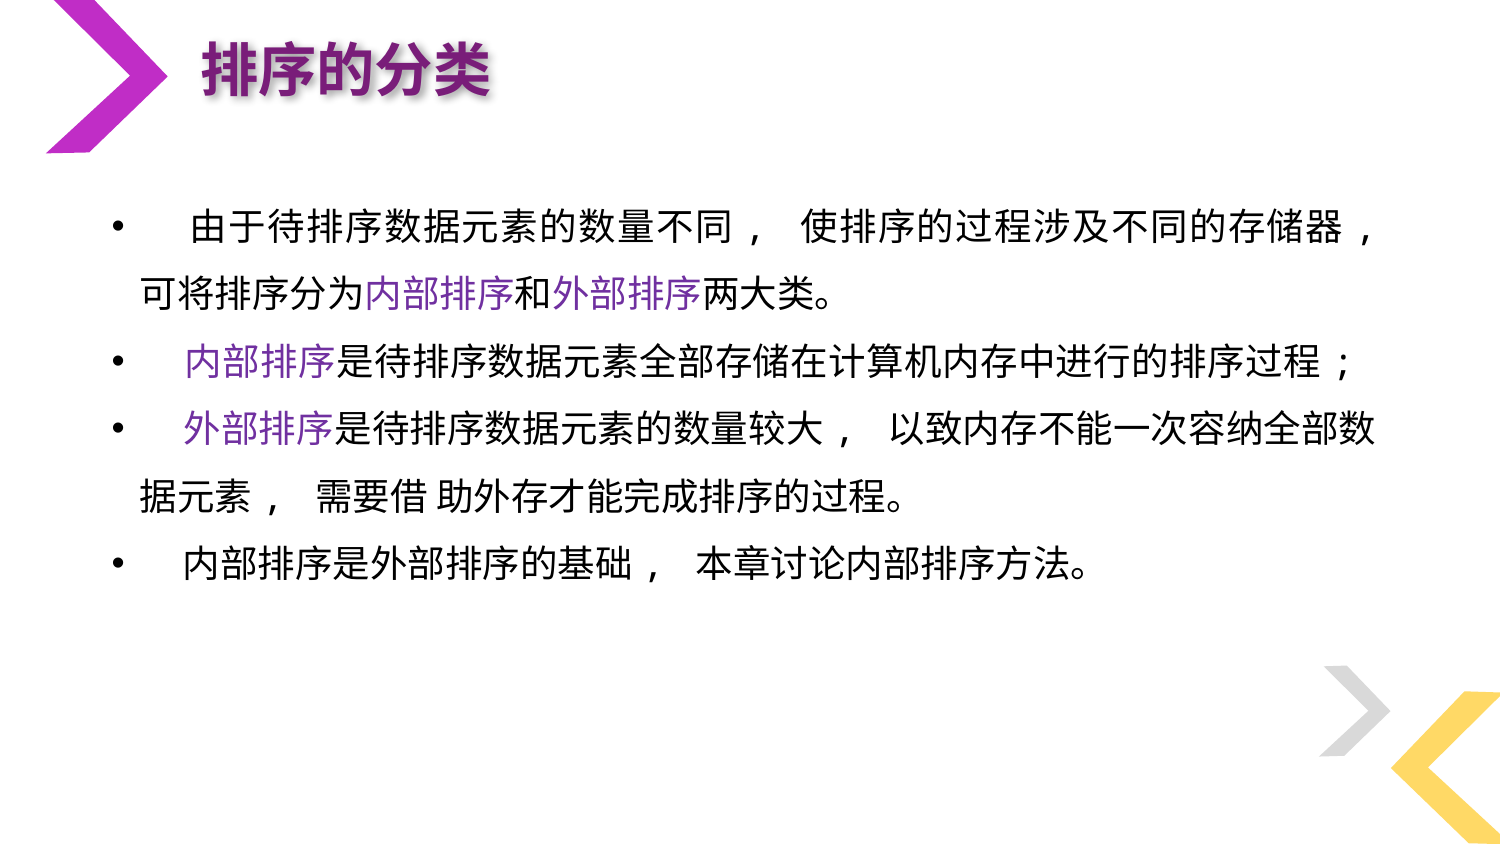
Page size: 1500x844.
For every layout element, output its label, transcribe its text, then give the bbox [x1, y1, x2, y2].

list 排序的分类 [188, 35, 1214, 111]
list 由于待排序数据元素的数量不同, 使排序的过程涉及不同的存储器, 可将排序分为内部排序和外部排序两大类。 内部排序是待排序数据元素全部存储在计算机内存中进行的排序过程; 外部排序是待排序数据元素的数量较大, 以致内存不能一次容纳全部数据元素, 需要借 助外存才能完成排序的过程。 内部排序是外部排序的基础, 本章讨论内部排序方法。 [100, 174, 1389, 751]
